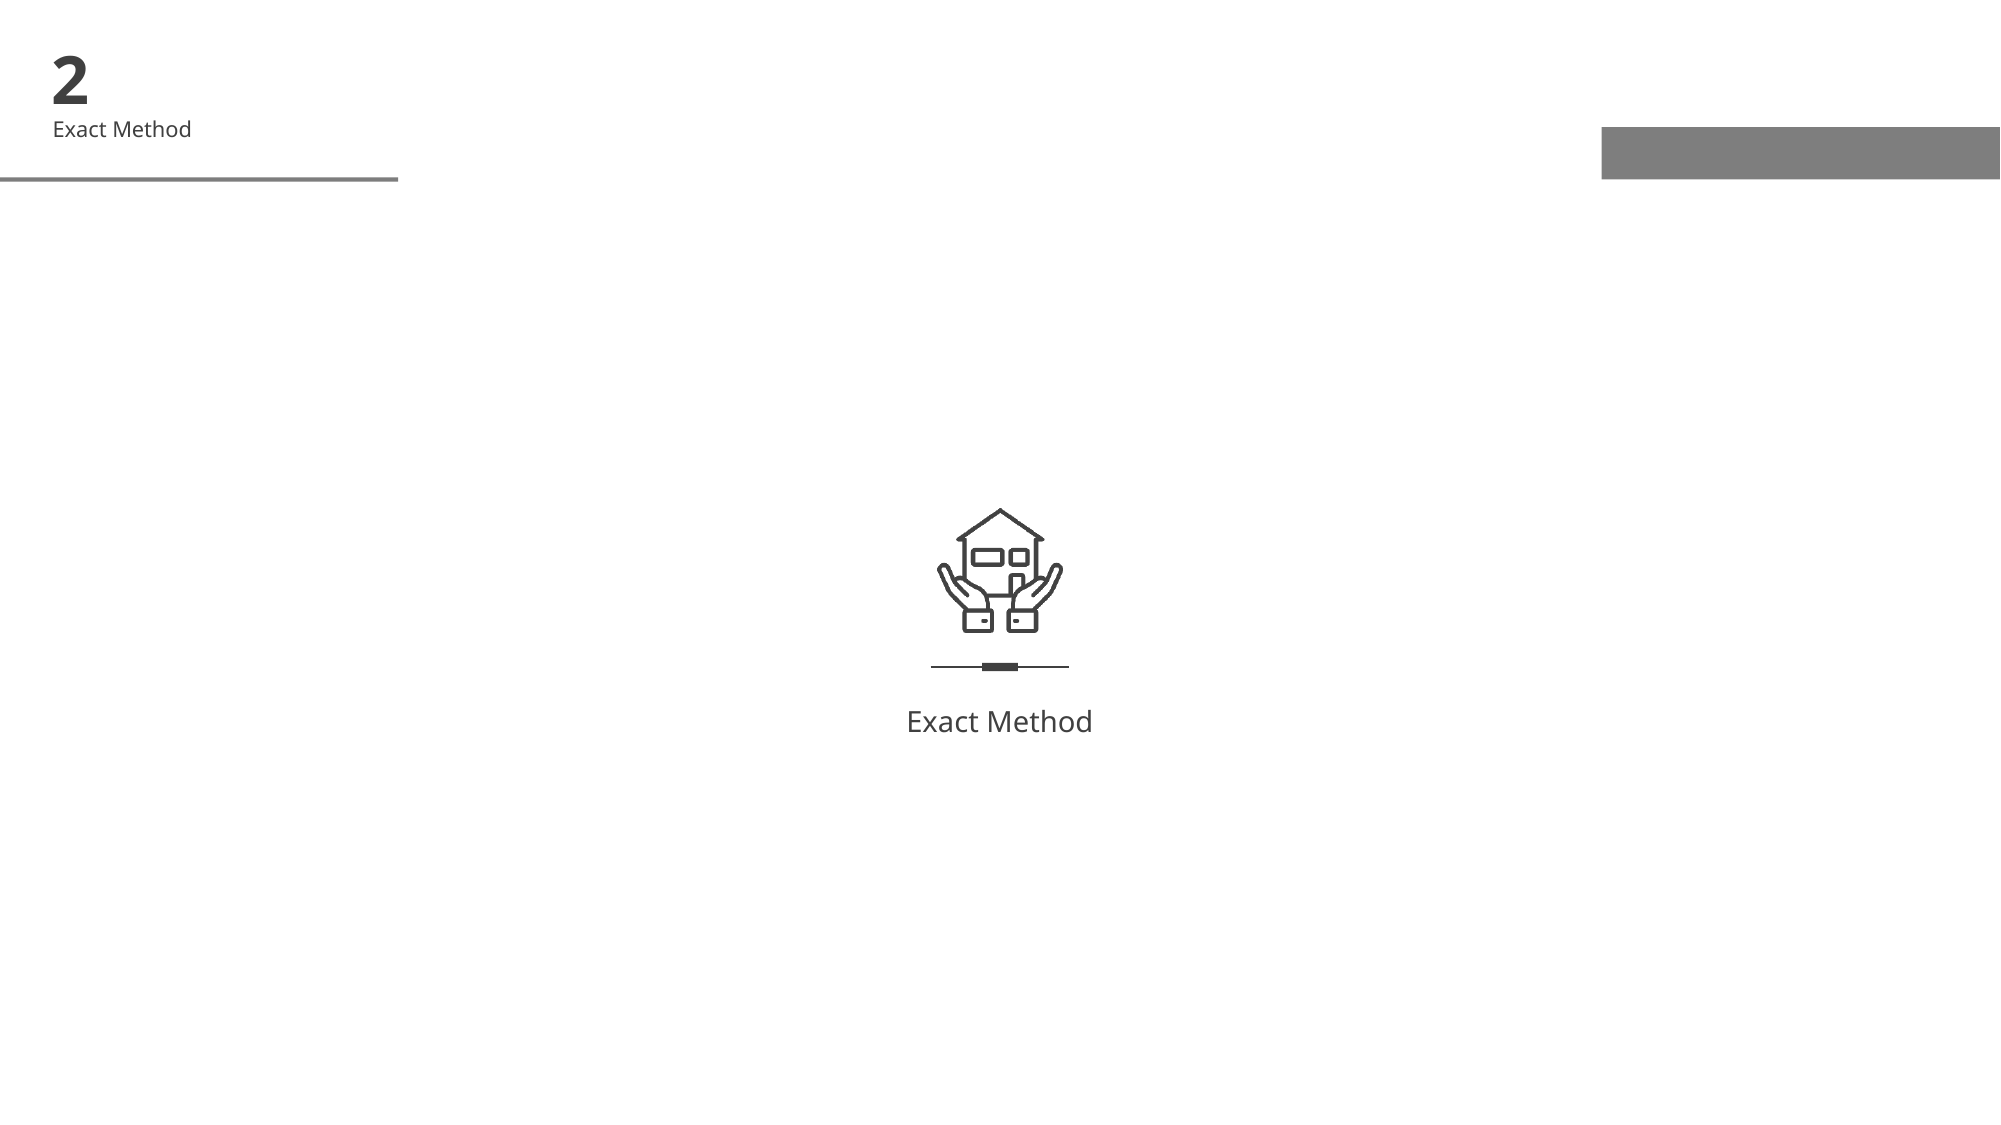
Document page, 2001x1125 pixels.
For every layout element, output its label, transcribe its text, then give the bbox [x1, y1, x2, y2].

text_box 2 [36, 31, 105, 126]
text_box Exact Method [37, 108, 827, 150]
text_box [888, 508, 1112, 747]
